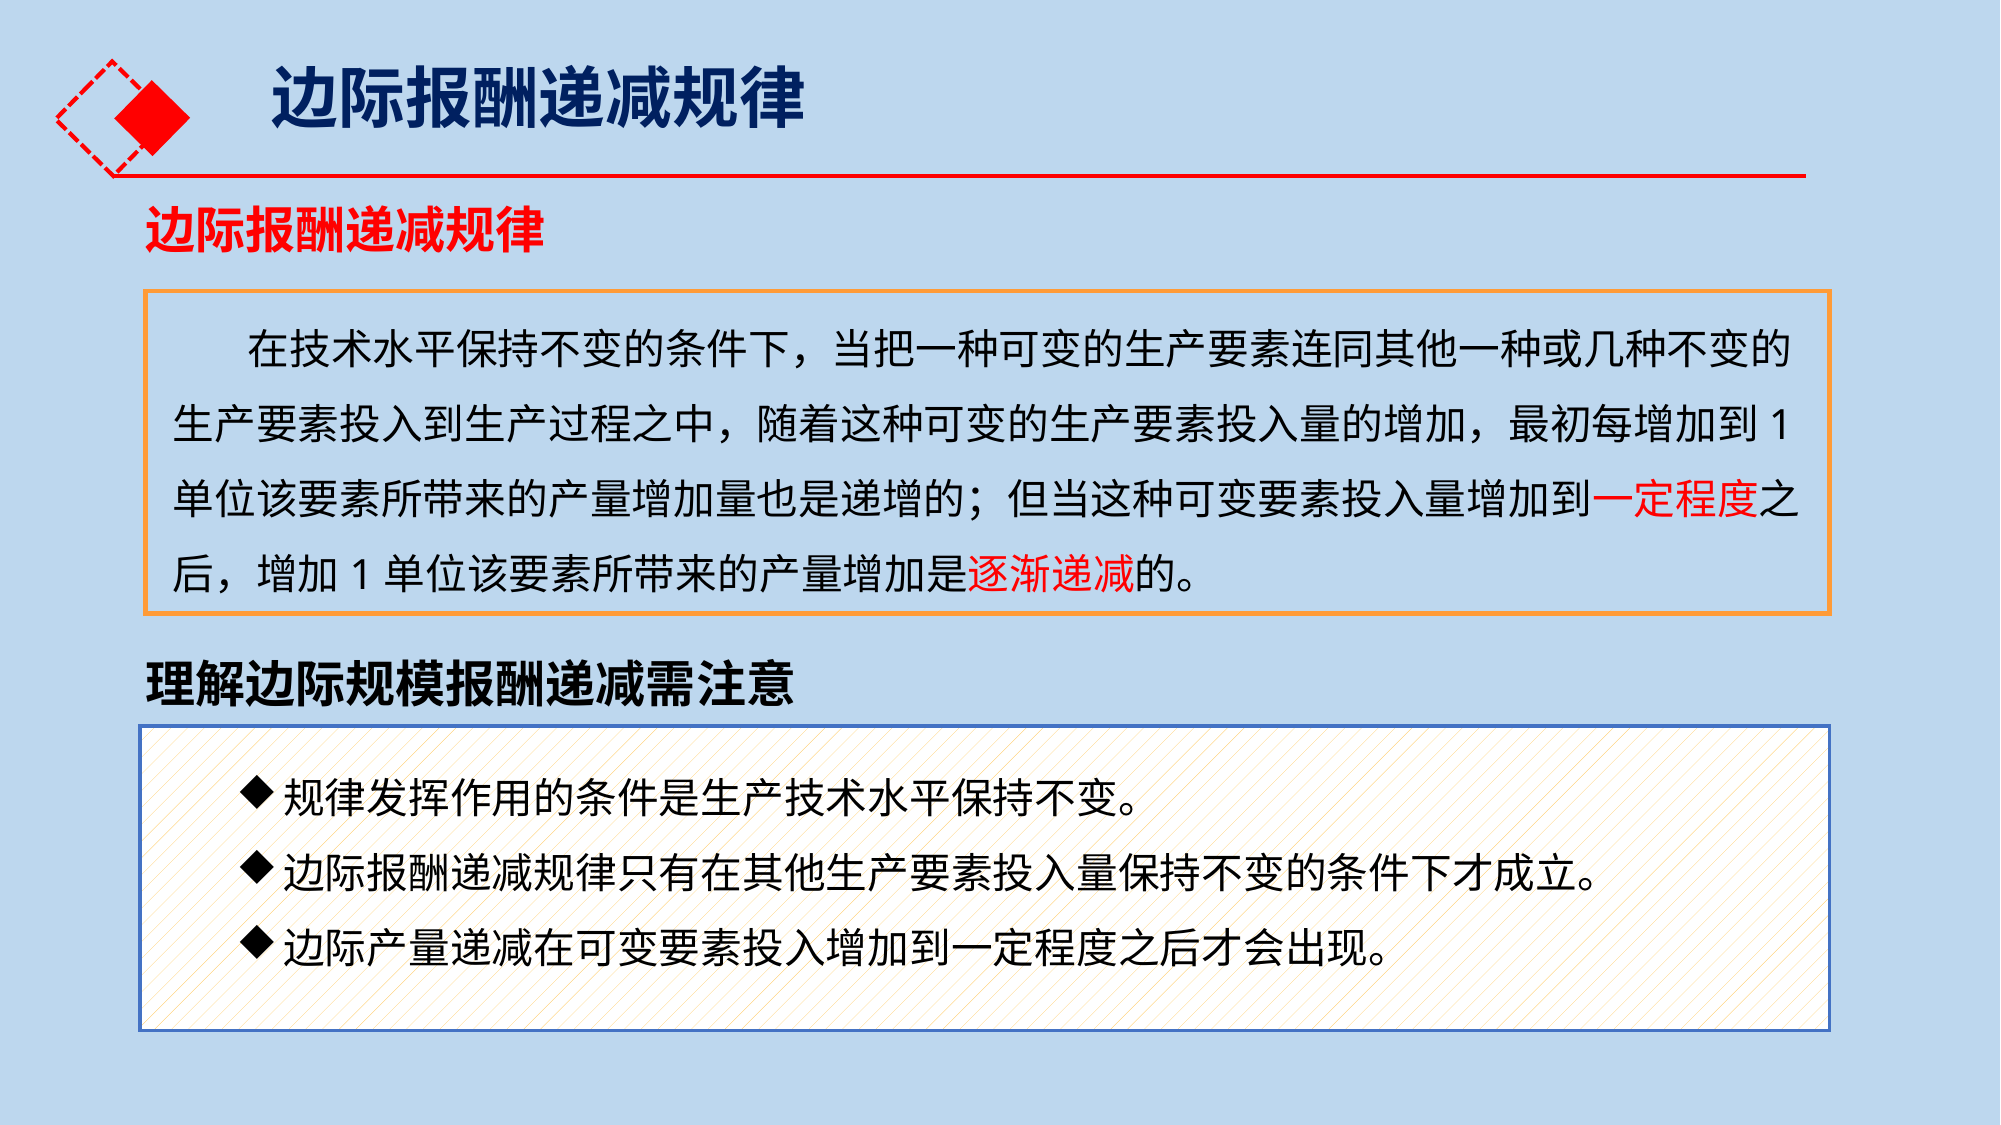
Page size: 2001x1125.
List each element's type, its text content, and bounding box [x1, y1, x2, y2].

text_box 边际报酬递减规律 [131, 191, 575, 266]
text_box [139, 725, 1830, 1031]
text_box [54, 61, 143, 178]
text_box [114, 80, 191, 157]
text_box [145, 291, 1830, 614]
text_box [145, 730, 1830, 992]
text_box 边际报酬递减规律 [256, 57, 1982, 205]
text_box 理解边际规模报酬递减需注意 [131, 645, 828, 721]
